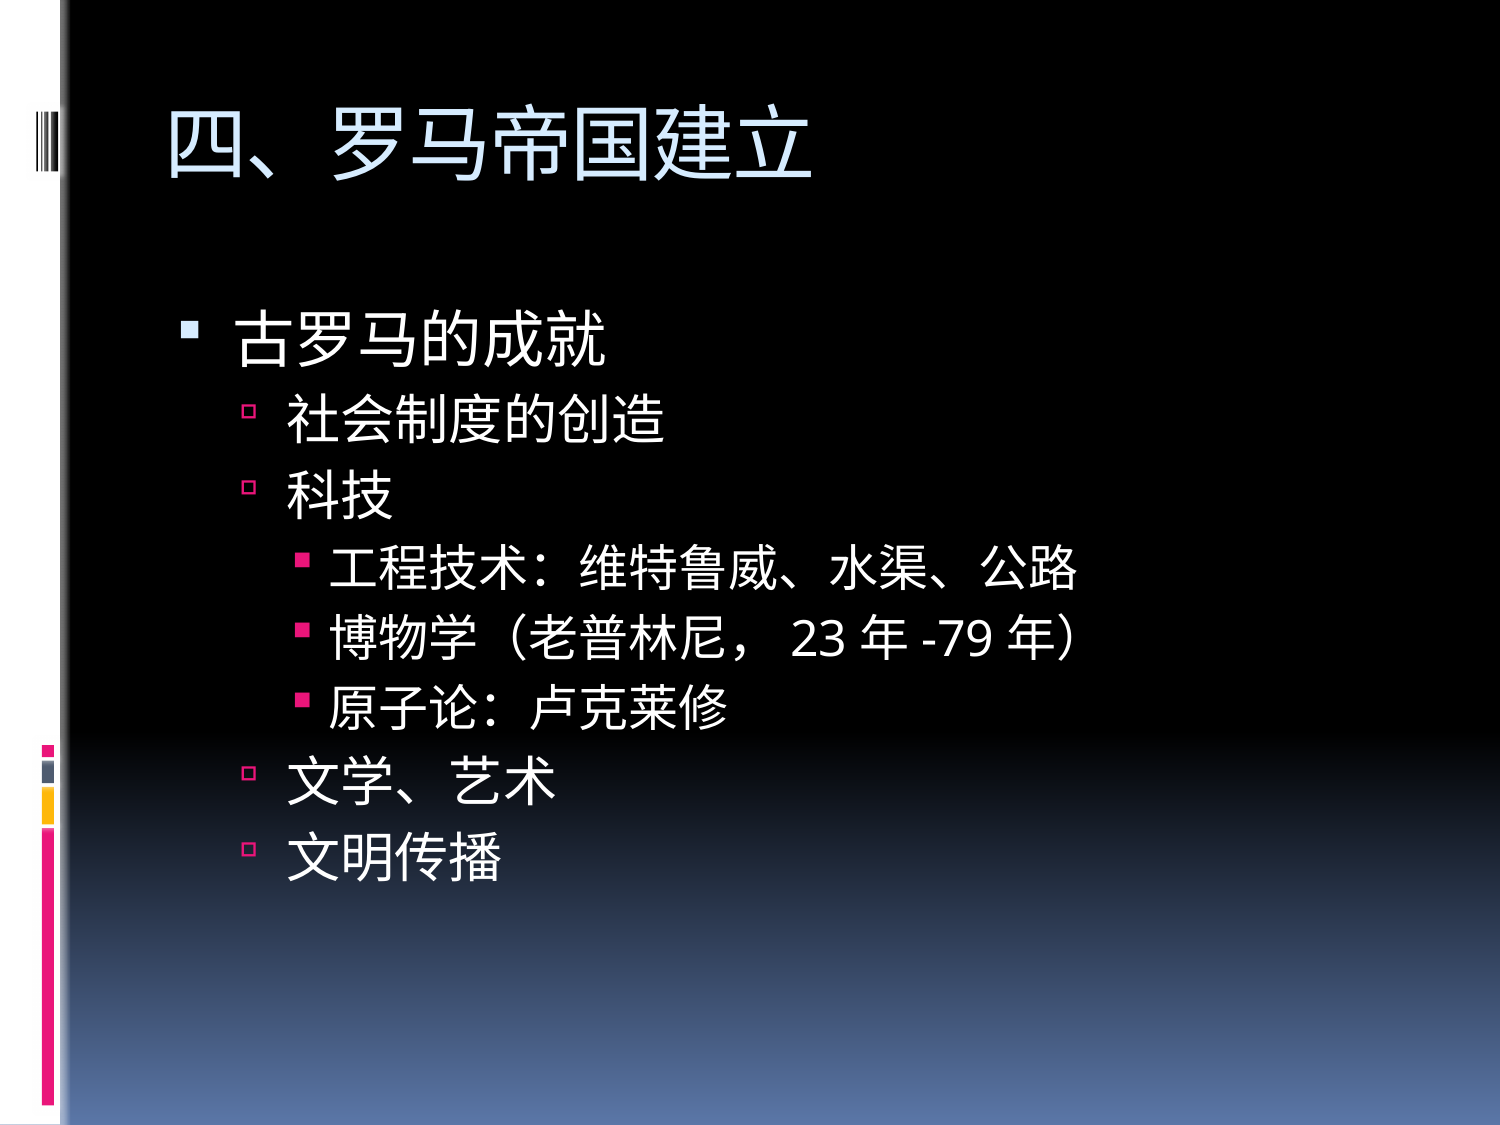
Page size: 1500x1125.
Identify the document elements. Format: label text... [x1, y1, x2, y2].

title 四、罗马帝国建立 [150, 83, 1425, 234]
list 古罗马的成就 社会制度的创造 科技 工程技术：维特鲁威、水渠、公路 博物学（老普林尼，23年-79年） 原子论：卢克莱修 文学、艺术 文明传播 [150, 292, 1425, 1043]
